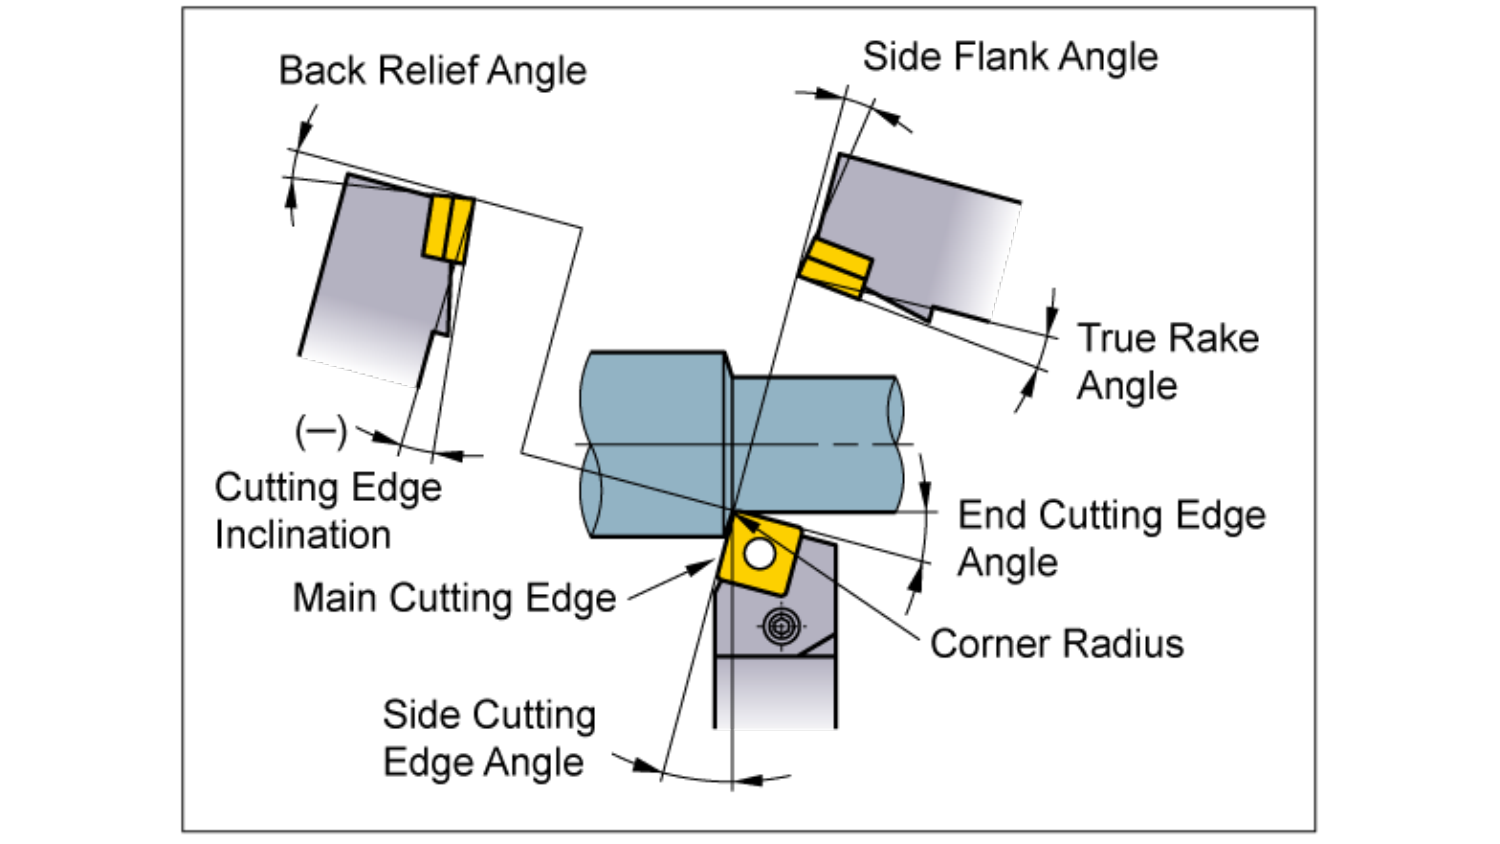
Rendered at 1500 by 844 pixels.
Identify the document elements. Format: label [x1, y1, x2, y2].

picture [175, 0, 1325, 844]
